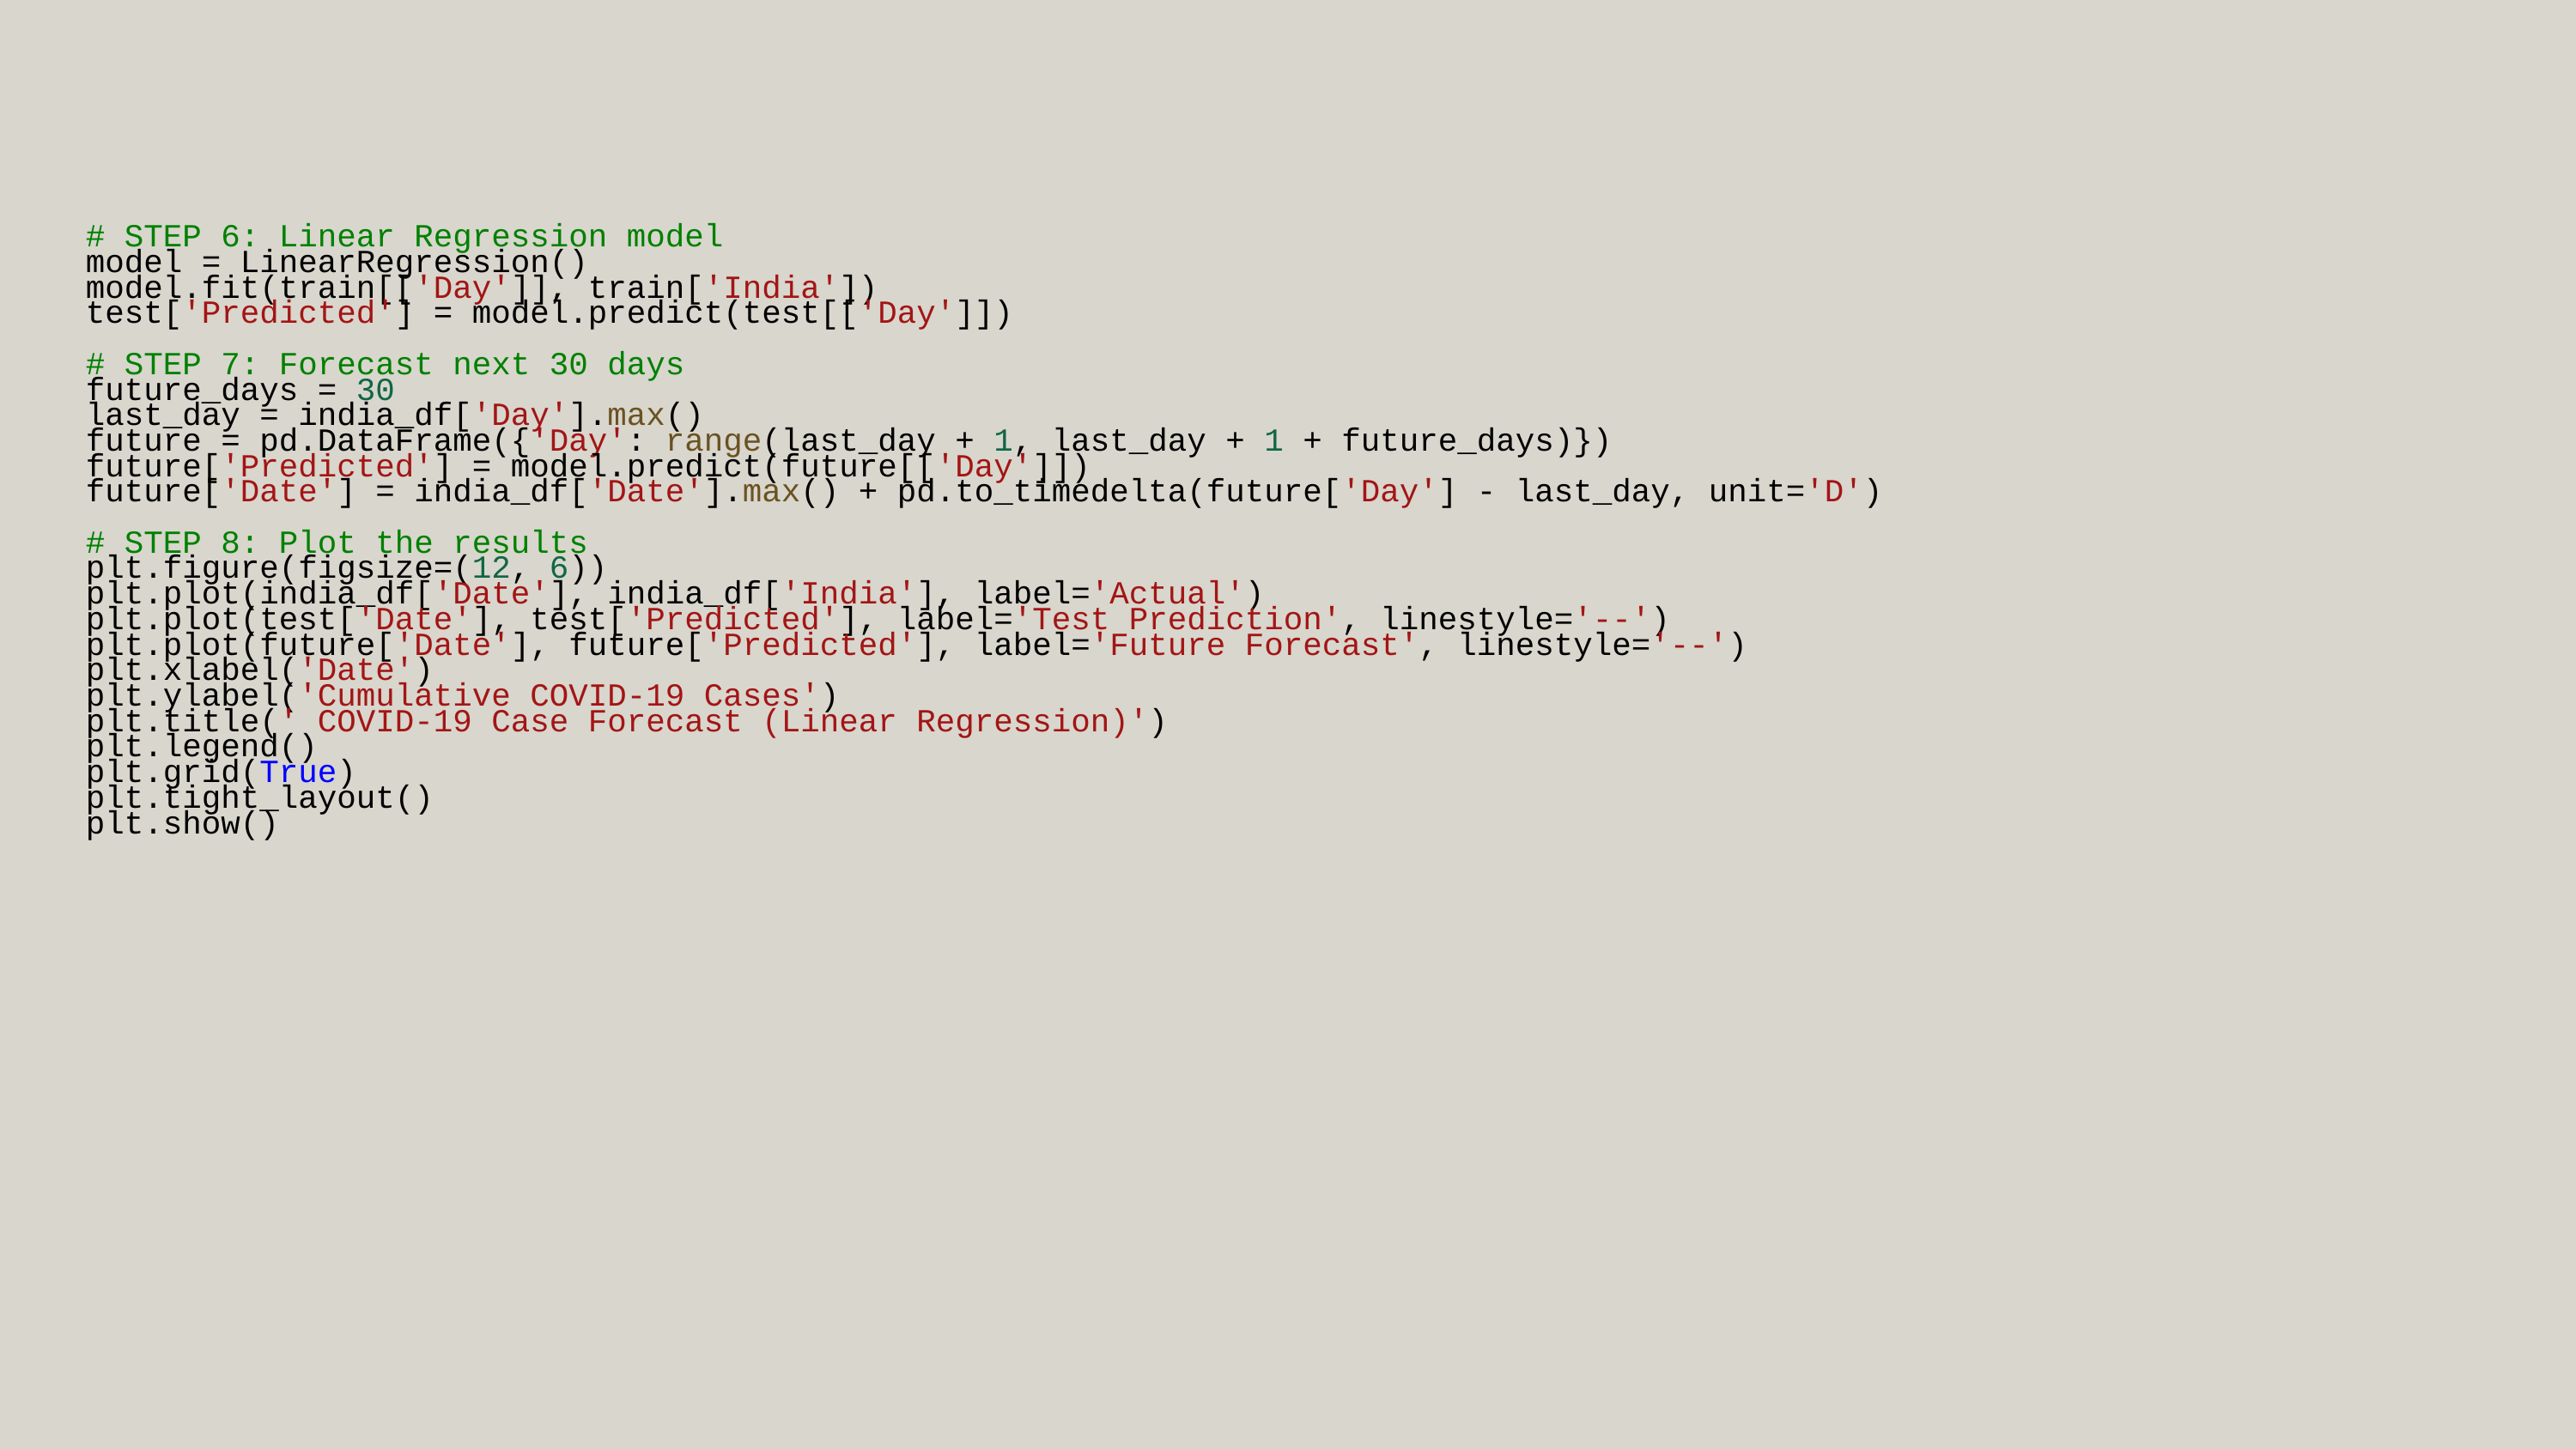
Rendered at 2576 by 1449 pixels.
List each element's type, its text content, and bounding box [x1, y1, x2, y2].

text_box # STEP 6: Linear Regression model model = LinearRegression() model.fit(train[['Day']], train['India']) test['Predicted'] = model.predict(test[['Day']]) # STEP 7: Forecast next 30 days future_days = 30 last_day = india_df['Day'].max() future = pd.DataFrame({'Day': range(last_day + 1, last_day + 1 + future_days)}) future['Predicted'] = model.predict(future[['Day']]) future['Date'] = india_df['Date'].max() + pd.to_timedelta(future['Day'] - last_day, unit='D') # STEP 8: Plot the results plt.figure(figsize=(12, 6)) plt.plot(india_df['Date'], india_df['India'], label='Actual') plt.plot(test['Date'], test['Predicted'], label='Test Prediction', linestyle='--') plt.plot(future['Date'], future['Predicted'], label='Future Forecast', linestyle='--') plt.xlabel('Date') plt.ylabel('Cumulative COVID-19 Cases') plt.title(' COVID-19 Case Forecast (Linear Regression)') plt.legend() plt.grid(True) plt.tight_layout() plt.show() [85, 177, 2270, 840]
